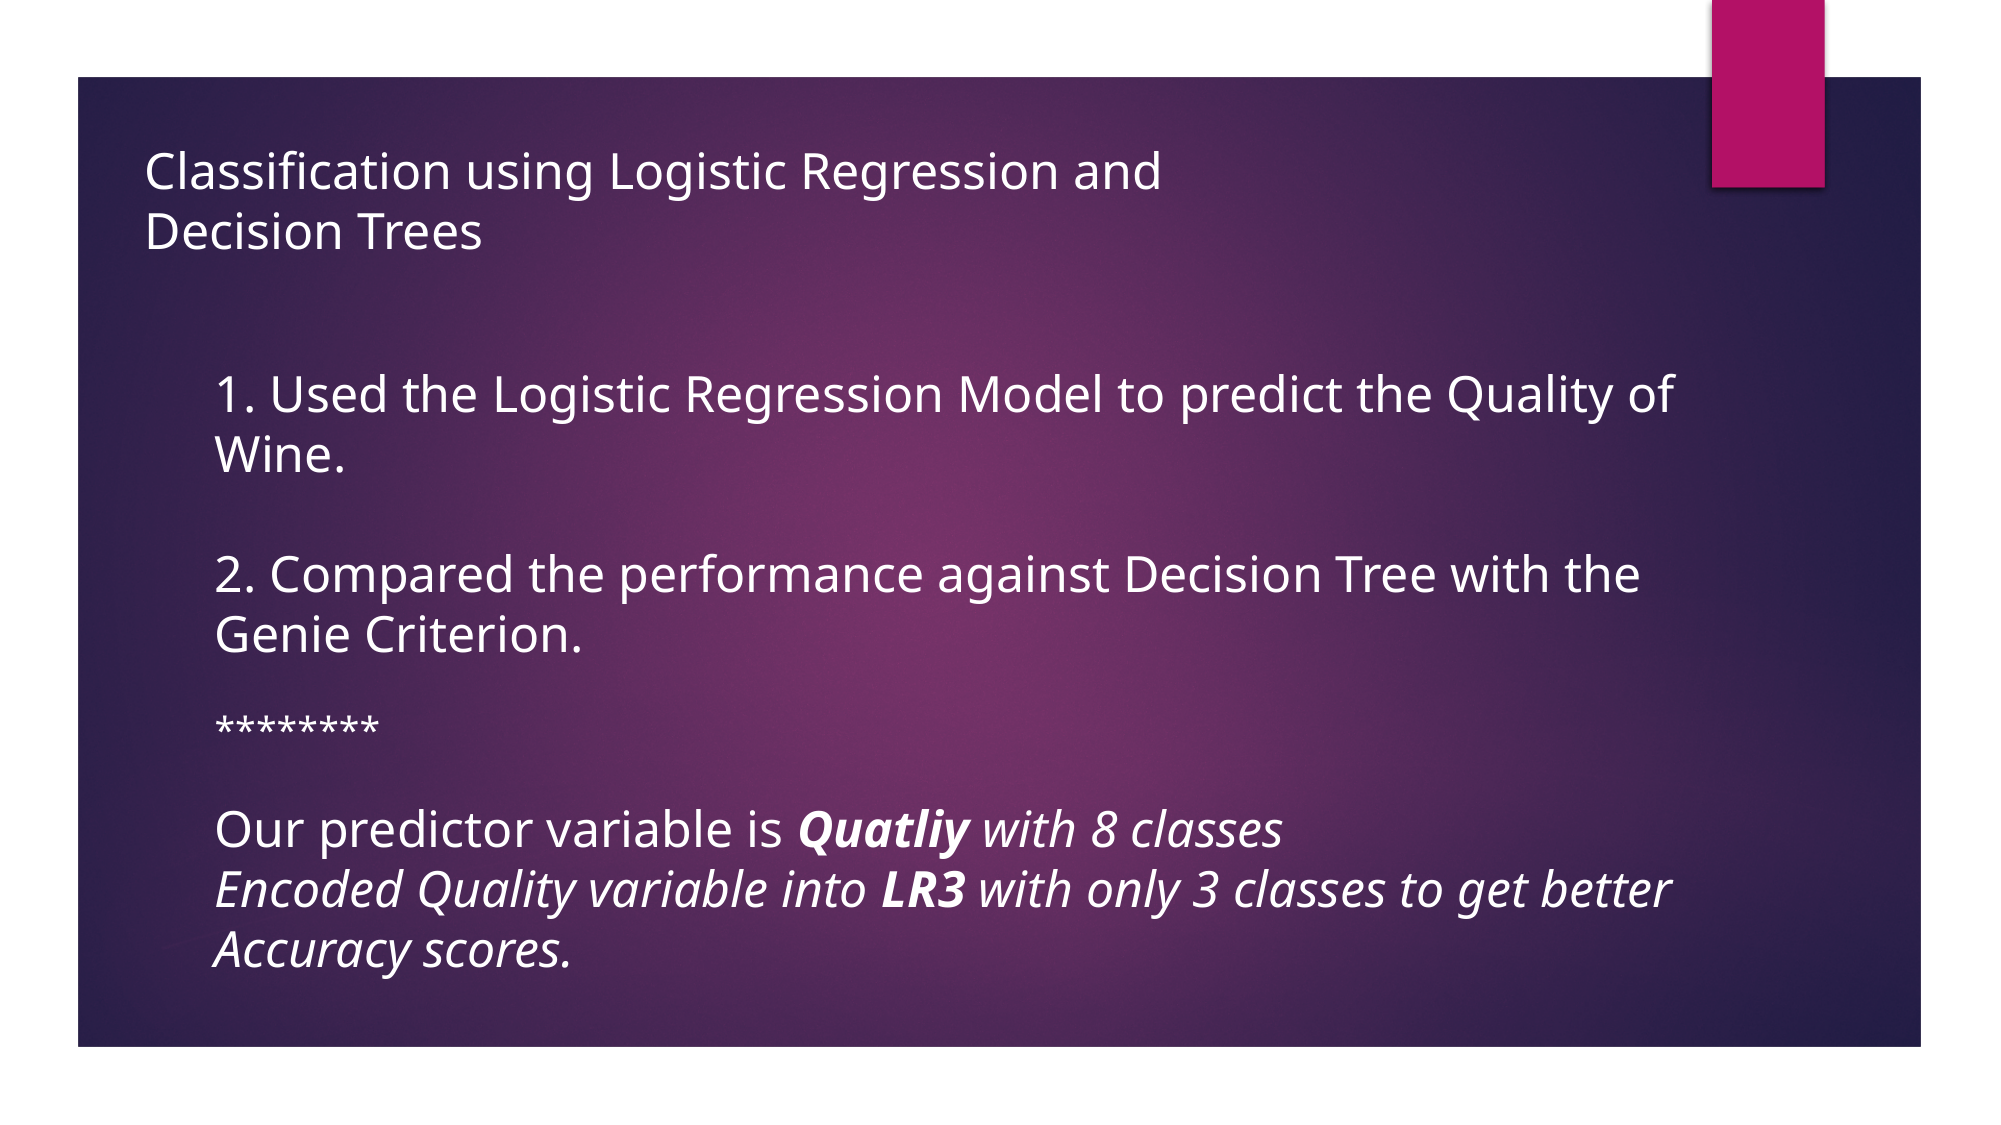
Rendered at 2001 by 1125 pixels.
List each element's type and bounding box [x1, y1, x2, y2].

text_box [0, 0, 2000, 1125]
